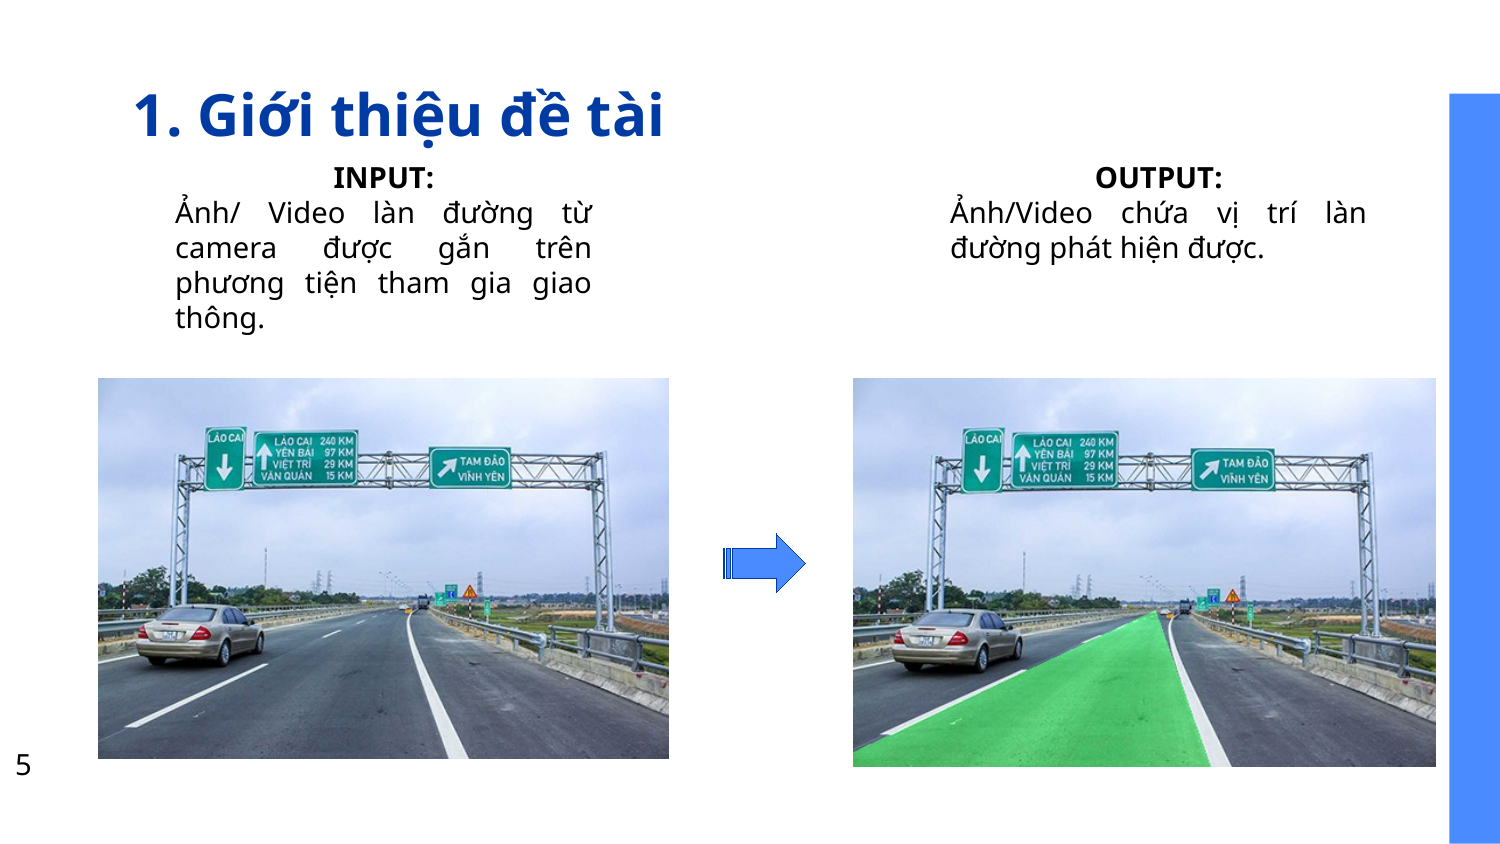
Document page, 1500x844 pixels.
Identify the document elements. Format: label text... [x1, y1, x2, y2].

title 1. Giới thiệu đề tài [117, 62, 1383, 185]
text_box INPUT: Ảnh/ Video làn đường từ camera được gắn trên phương tiện tham gia giao thông. [160, 144, 608, 338]
text_box 5 [0, 731, 134, 792]
text_box [732, 533, 806, 593]
text_box OUTPUT: Ảnh/Video chứa vị trí làn đường phát hiện được. [935, 144, 1383, 338]
picture [853, 378, 1436, 767]
picture [98, 378, 669, 759]
text_box [726, 548, 731, 579]
